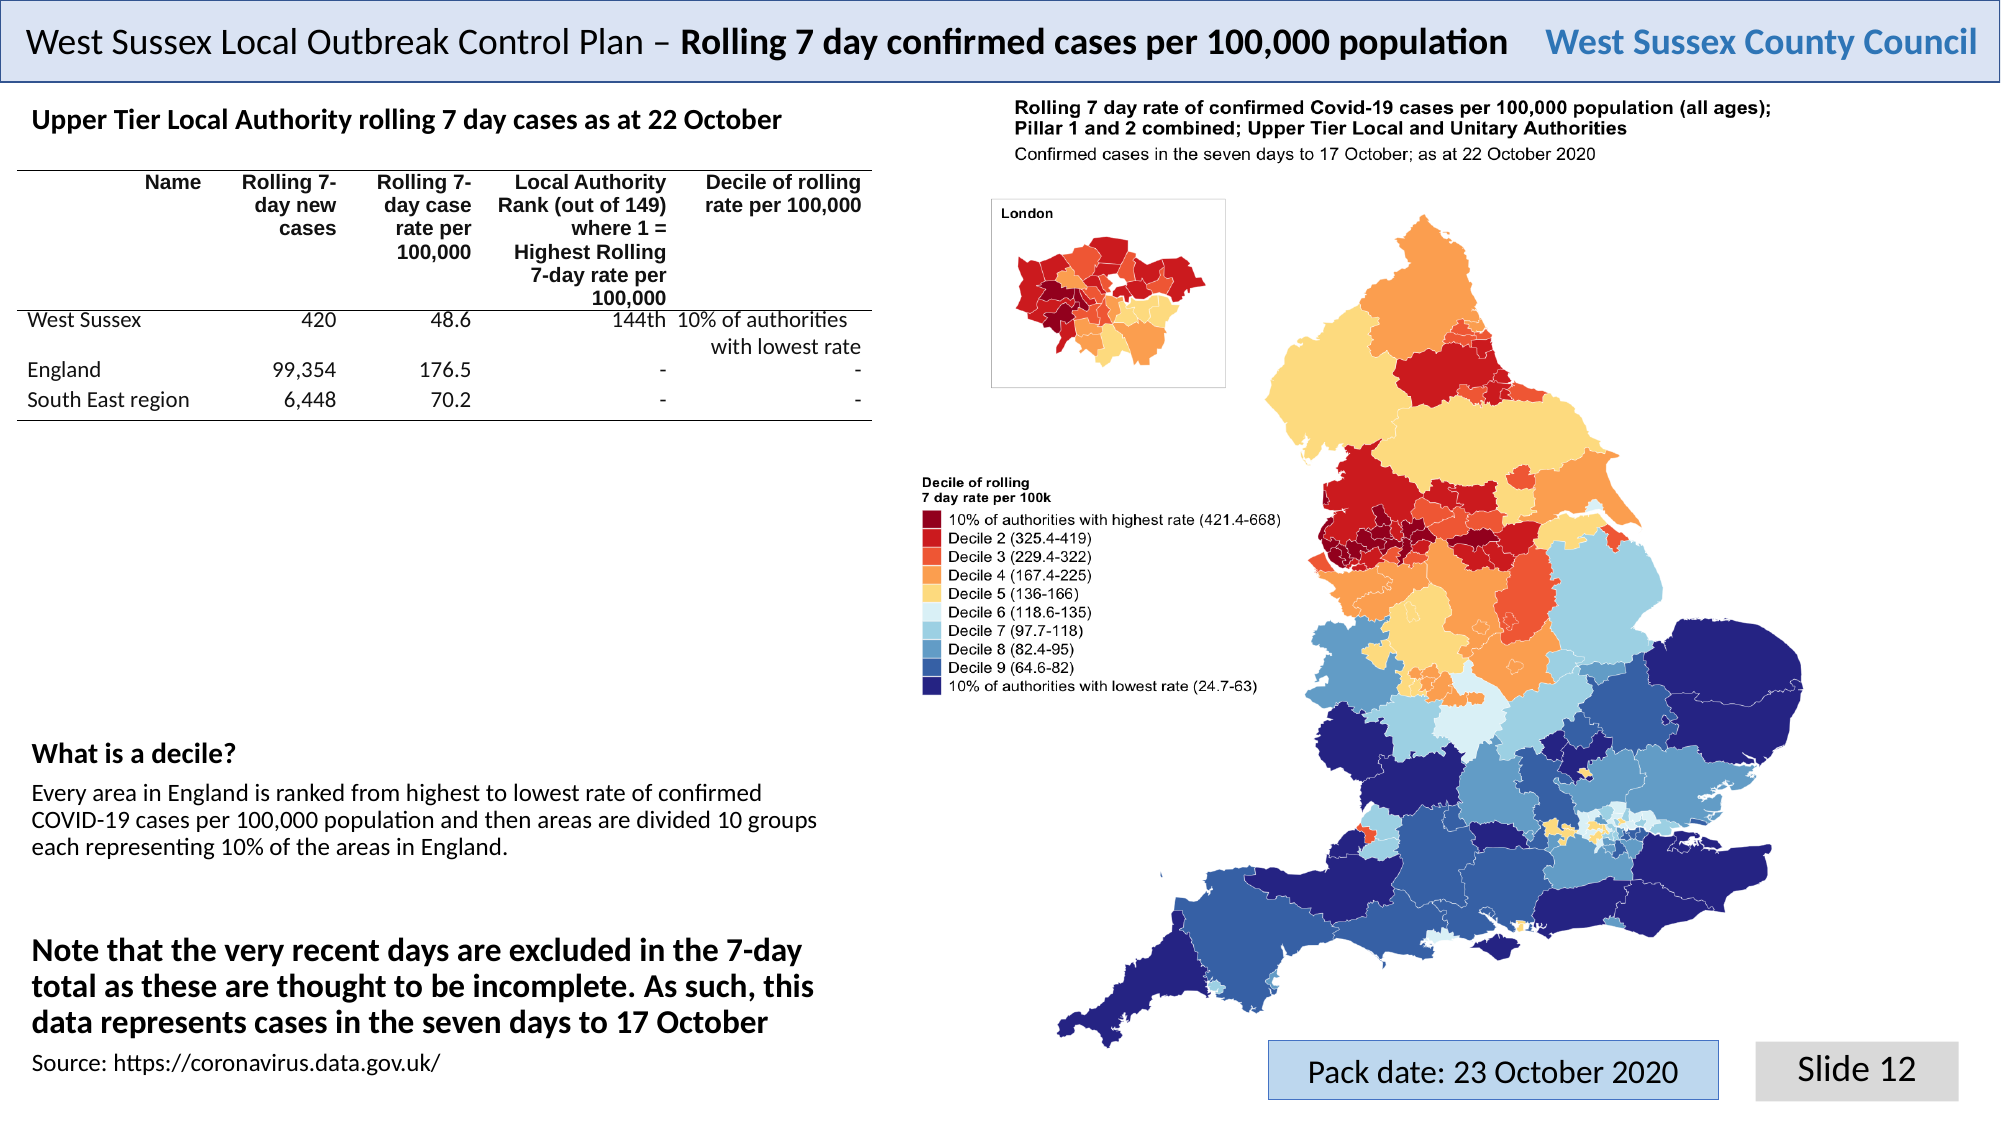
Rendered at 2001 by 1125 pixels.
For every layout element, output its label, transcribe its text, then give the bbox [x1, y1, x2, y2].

table_cell 70.2 [347, 390, 482, 420]
table_header Rolling 7-day new cases [212, 171, 347, 310]
list What is a decile? [16, 731, 562, 772]
list Source: https://coronavirus.data.gov.uk/ [17, 1042, 660, 1103]
table_cell 176.5 [347, 360, 482, 390]
picture [895, 91, 1959, 1104]
table_cell 10% of authorities with lowest rate [677, 311, 872, 360]
table_header Name [17, 171, 212, 310]
table_cell 99,354 [212, 360, 347, 390]
list Note that the very recent days are excluded in the 7-day total as these are thought to be incomplete. As such, this data represents cases in the seven days to 17 October [16, 925, 853, 1006]
table_cell 144th [482, 311, 677, 360]
list Upper Tier Local Authority rolling 7 day cases as at 22 October [16, 97, 895, 173]
table_cell West Sussex [17, 311, 212, 360]
table_cell - [482, 360, 677, 390]
table_cell 6,448 [212, 390, 347, 420]
table_cell 420 [212, 311, 347, 360]
list Every area in England is ranked from highest to lowest rate of confirmed COVID-19 cases per 100,000 population and then areas are divided 10 groups each representing 10% of the areas in England. [16, 772, 853, 900]
table_cell - [677, 390, 872, 420]
table_header Rolling 7-day case rate per 100,000 [347, 171, 482, 310]
table_cell - [677, 360, 872, 390]
table_cell South East region [17, 390, 212, 420]
table_header Local Authority Rank (out of 149) where 1 = Highest Rolling 7-day rate per 100,000 [482, 171, 677, 310]
table_cell England [17, 360, 212, 390]
table_header Decile of rolling rate per 100,000 [677, 171, 872, 310]
table_cell 48.6 [347, 311, 482, 360]
table_cell - [482, 390, 677, 420]
